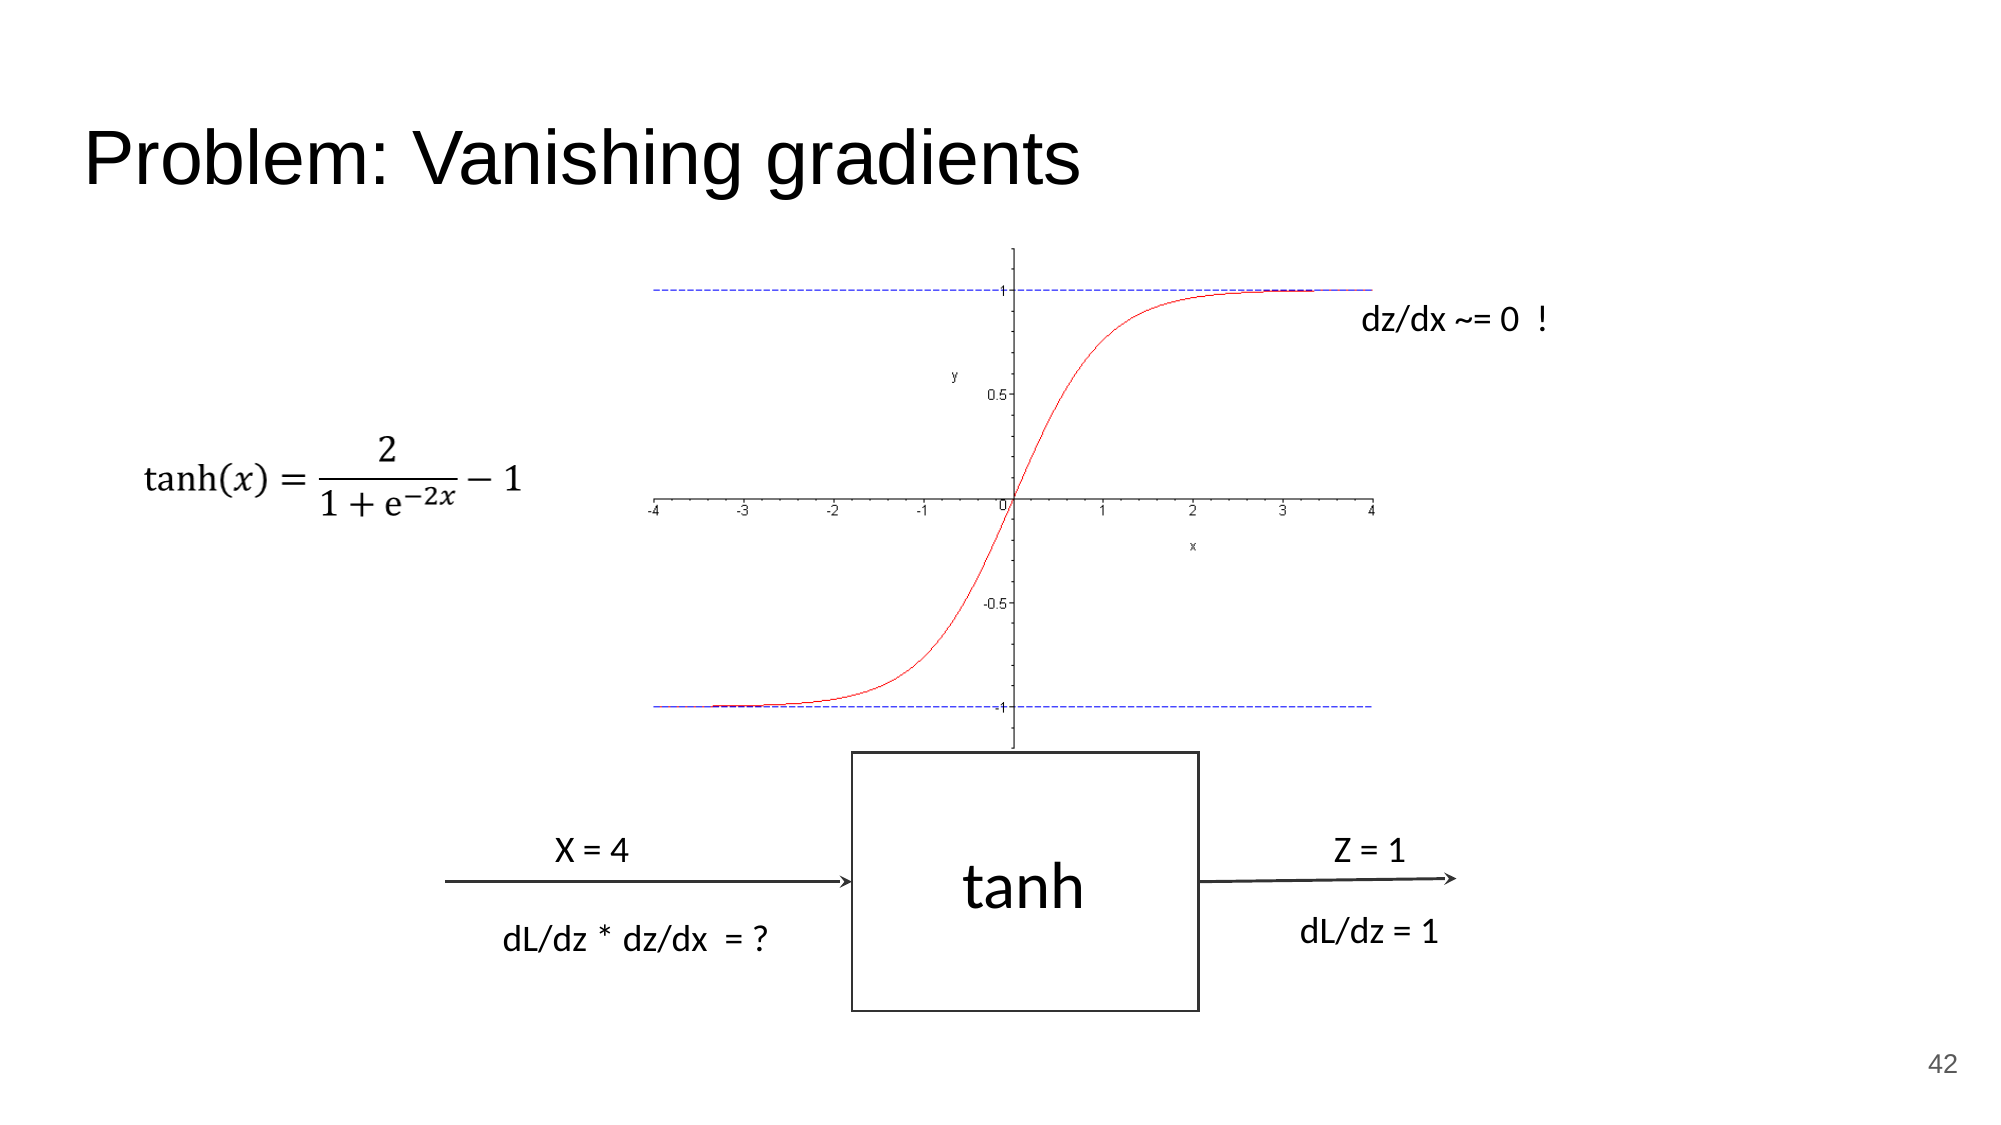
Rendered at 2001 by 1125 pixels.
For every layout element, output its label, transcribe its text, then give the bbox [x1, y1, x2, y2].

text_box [444, 752, 1457, 1012]
slide_number ‹#› [1853, 1019, 1974, 1106]
picture [645, 243, 1380, 752]
text_box dz/dx ~= 0 ! [1384, 286, 1567, 347]
title Problem: Vanishing gradients [68, 97, 1932, 223]
text_box [138, 431, 529, 518]
